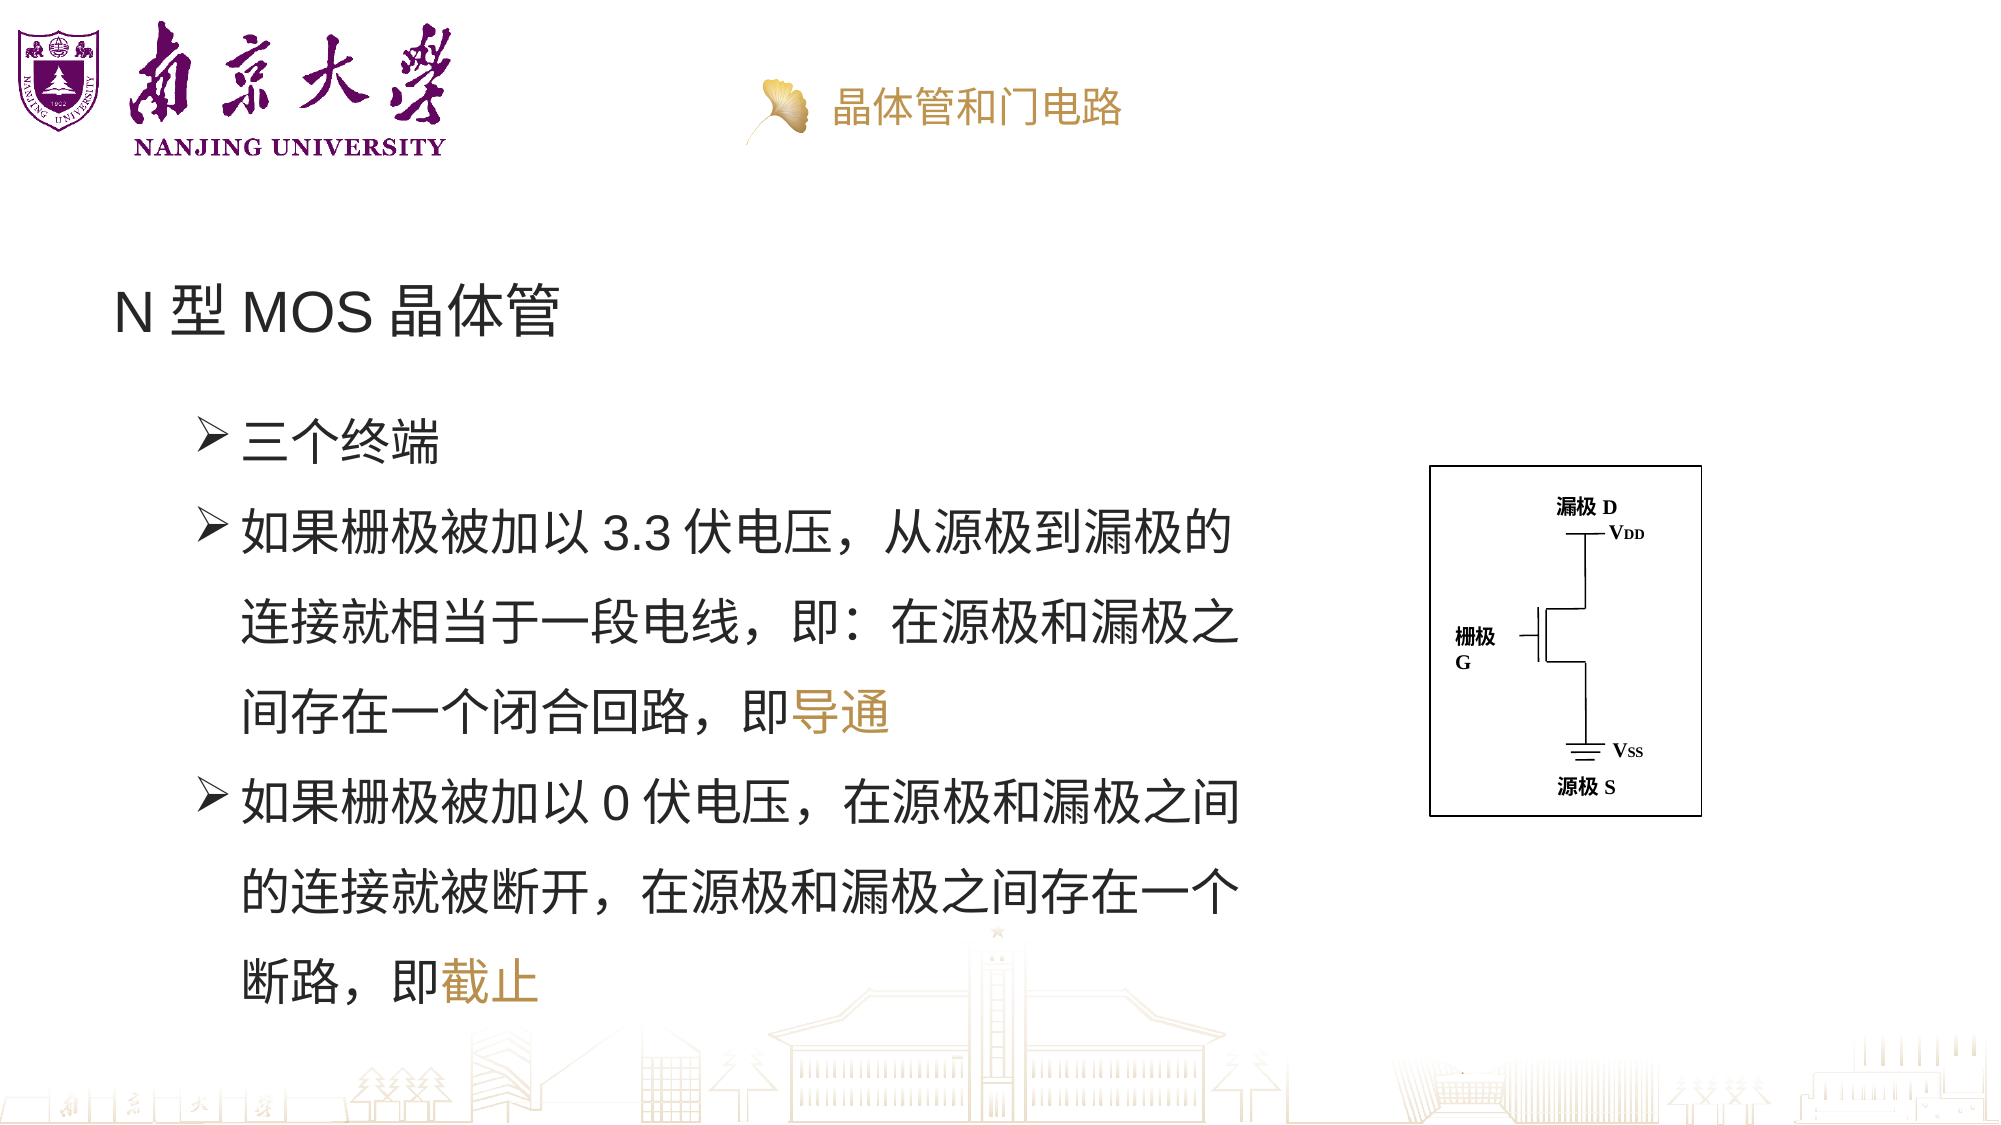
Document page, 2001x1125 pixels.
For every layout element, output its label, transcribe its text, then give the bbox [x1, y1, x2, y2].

picture [18, 21, 451, 160]
text_box VSS [1612, 736, 1668, 770]
text_box 晶体管和门电路 [816, 73, 1226, 139]
text_box 漏极D [1556, 493, 1639, 526]
text_box [1429, 466, 1702, 816]
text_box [116, 249, 1297, 1014]
text_box 栅极G [1455, 623, 1516, 654]
text_box 源极S [1557, 773, 1631, 807]
text_box VDD [1609, 519, 1664, 552]
picture [731, 64, 824, 169]
